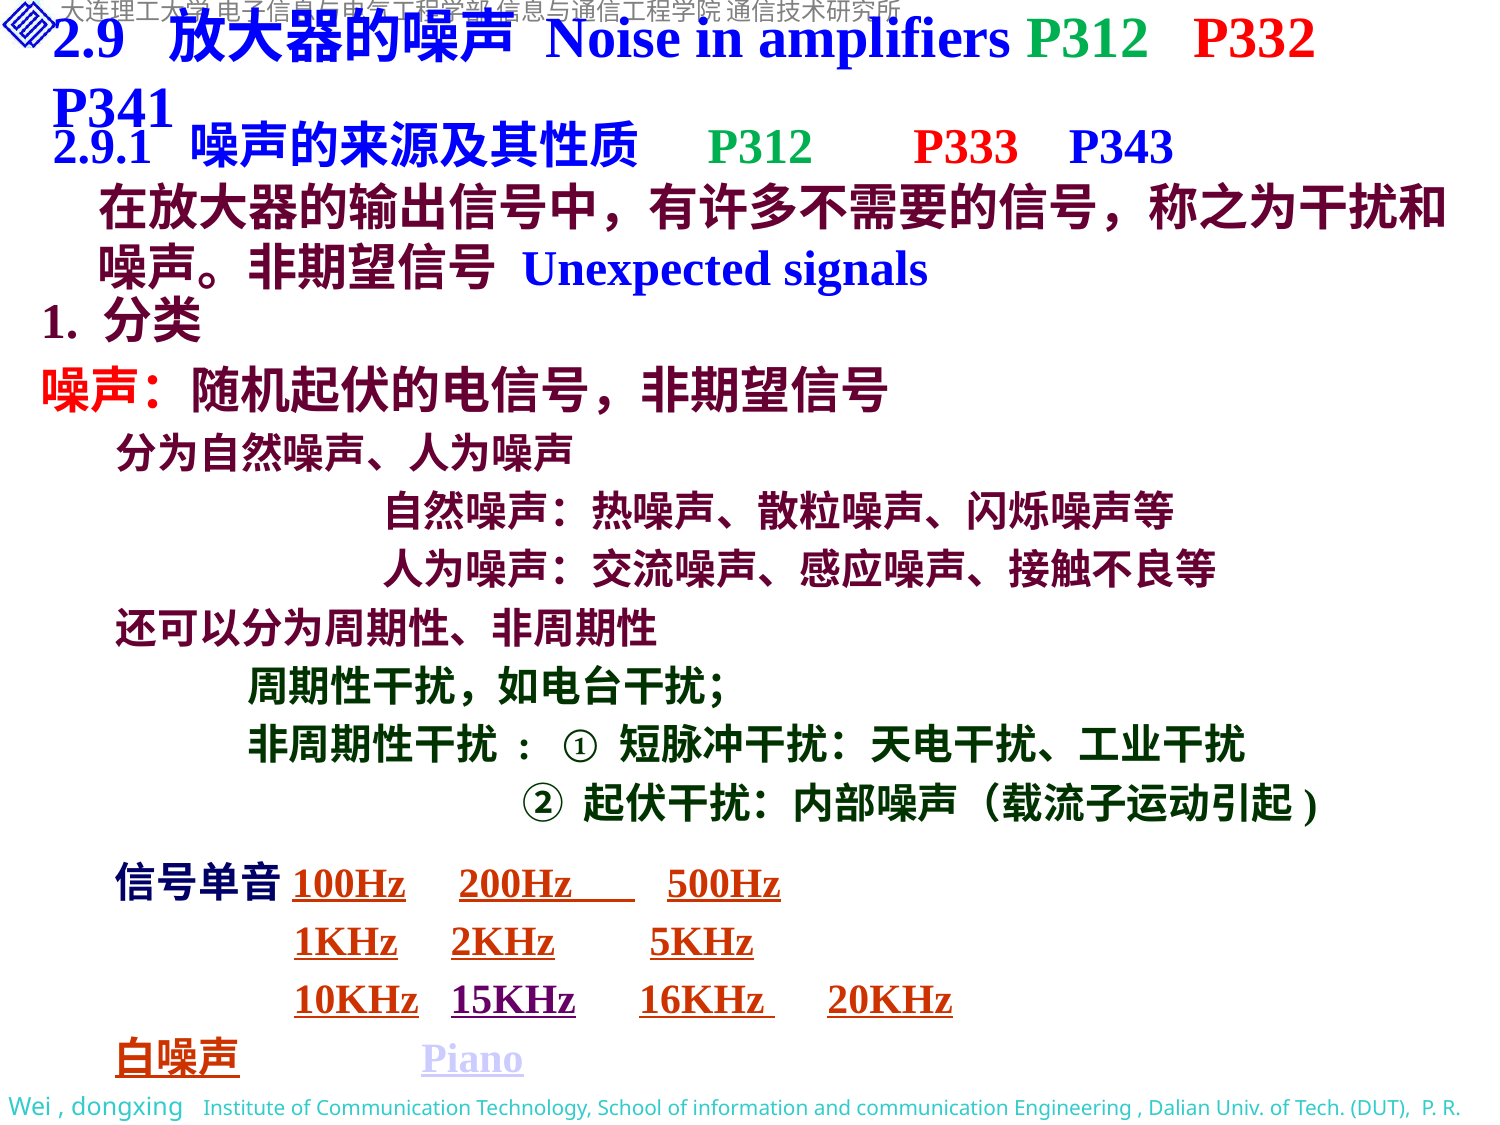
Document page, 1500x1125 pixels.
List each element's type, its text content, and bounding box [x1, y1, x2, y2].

text_box 信号单音100Hz 200Hz 500Hz 1KHz 2KHz 5KHz 10KHz 15KHz 16KHz 20KHz 白噪声 Piano [100, 848, 1373, 1100]
text_box 2.9.1 噪声的来源及其性质 P312 P333 P343 [37, 115, 1408, 173]
text_box 在放大器的输出信号中，有许多不需要的信号，称之为干扰和噪声。非期望信号 Unexpected signals [26, 167, 1474, 280]
text_box 1. 分类 噪声：随机起伏的电信号，非期望信号 分为自然噪声、人为噪声 自然噪声：热噪声、散粒噪声、闪烁噪声等 人为噪声：交流噪声、感应噪声、接触不良等 还可以分为周期性、非周期性 周期性干扰，如电台干扰； 非周期性干扰 : ① 短脉冲干扰：天电干扰、工业干扰 ② 起伏干扰：内部噪声（载流子运动引起) [26, 280, 1474, 845]
picture [0, 0, 59, 49]
title 2.9 放大器的噪声 Noise in amplifiers P312 P332 P341 [37, 37, 1495, 100]
